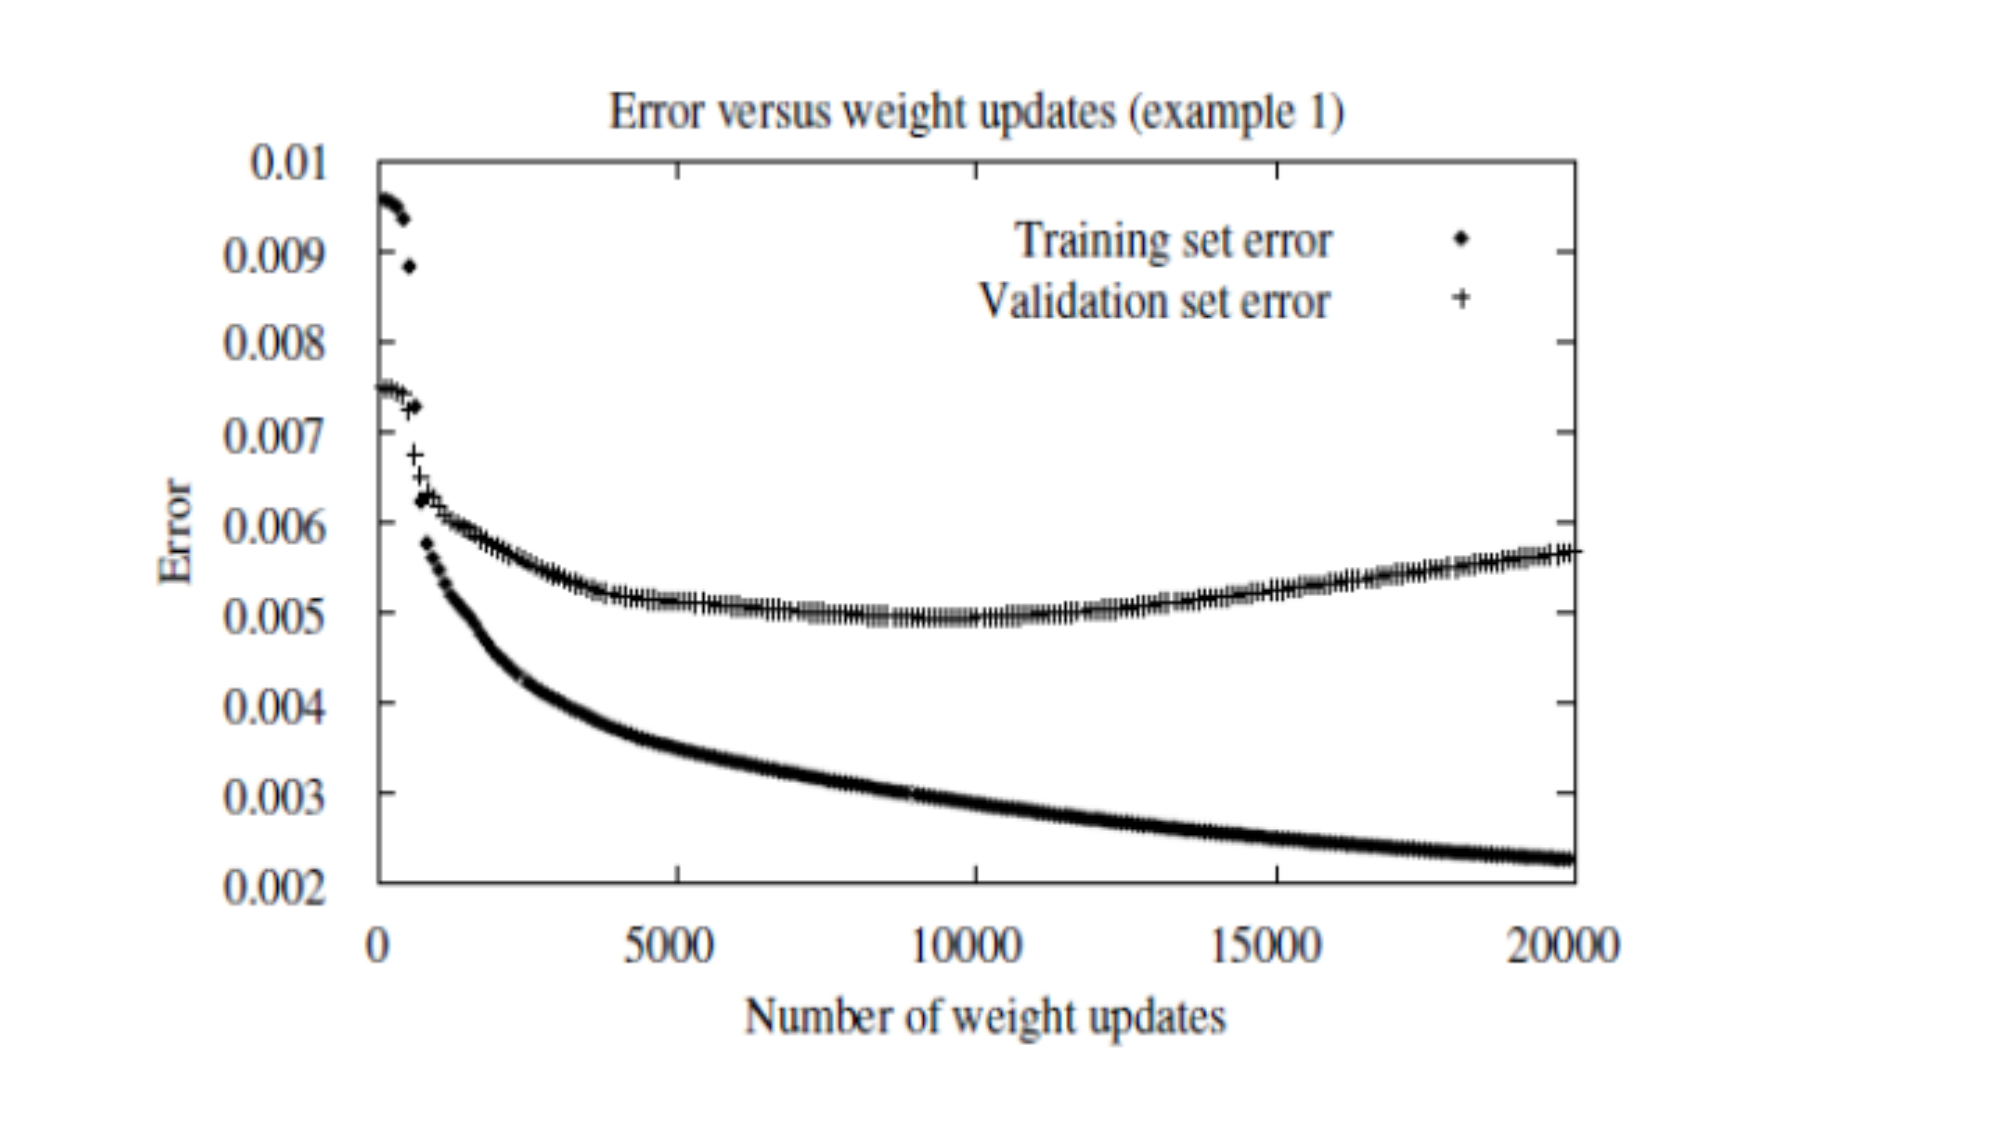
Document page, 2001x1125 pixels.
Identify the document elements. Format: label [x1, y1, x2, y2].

picture [71, 42, 1814, 1093]
